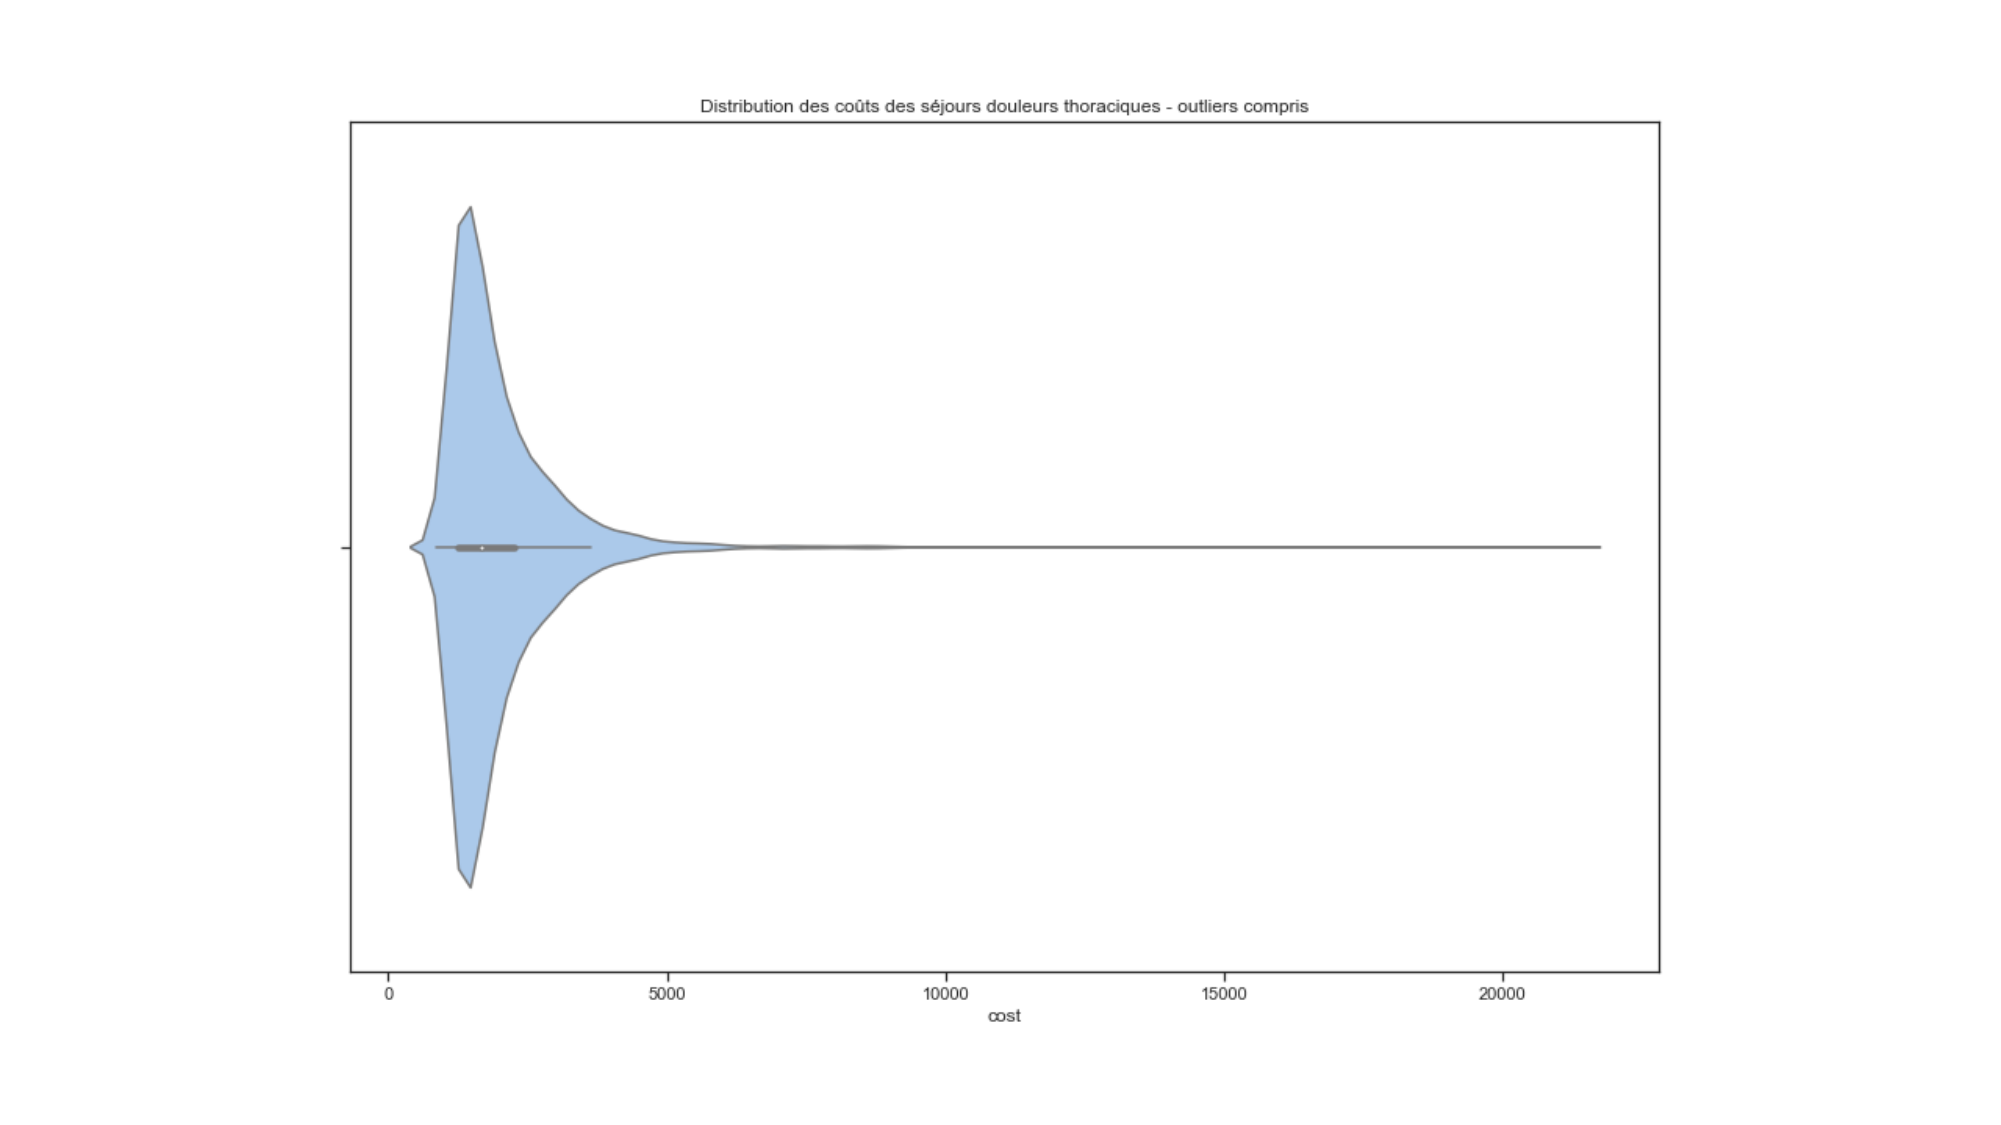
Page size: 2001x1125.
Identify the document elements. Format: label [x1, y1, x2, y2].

picture [330, 89, 1670, 1036]
